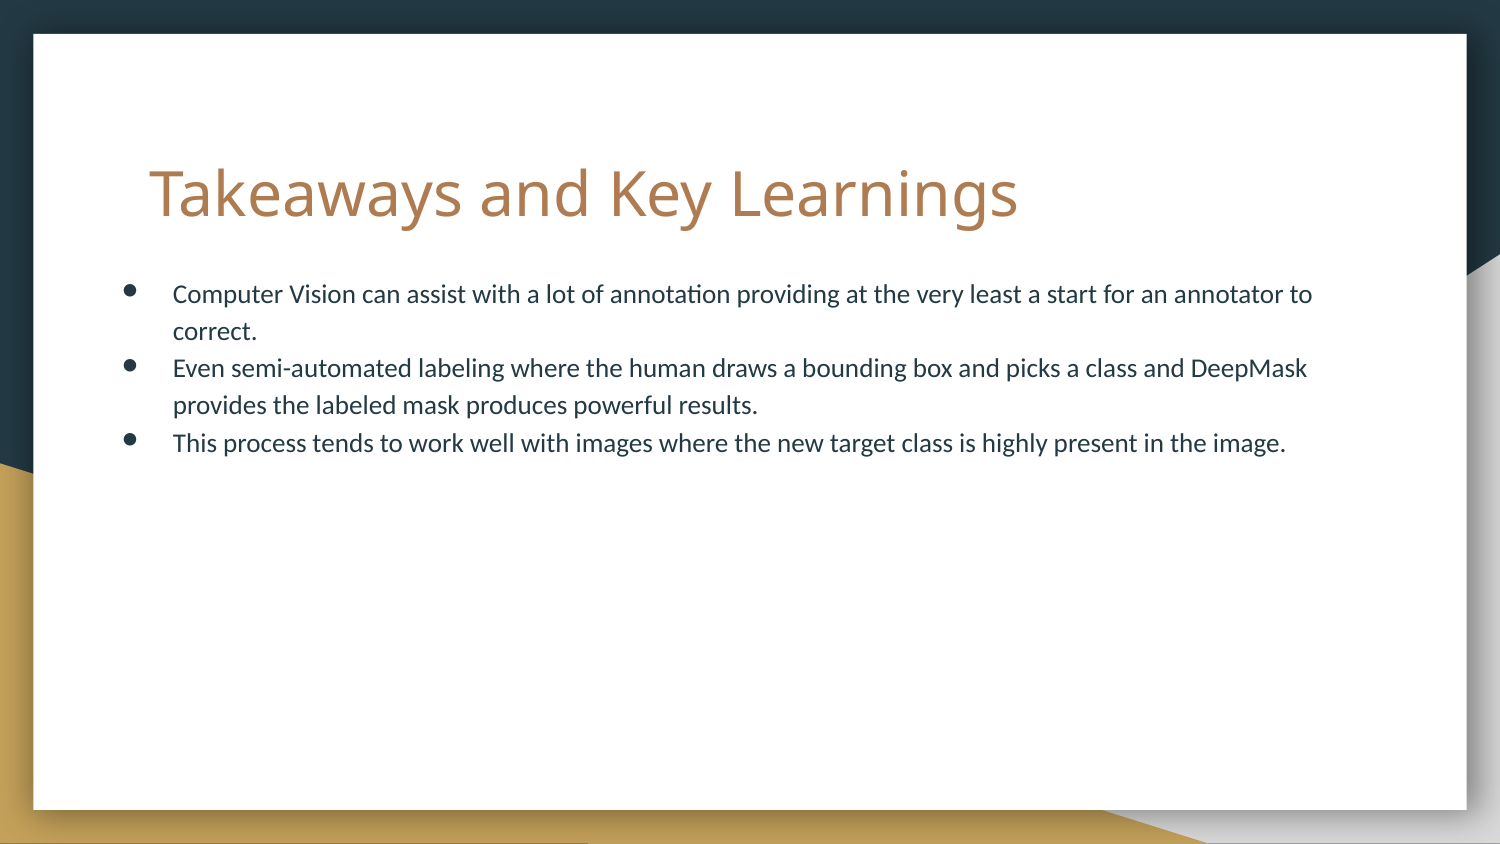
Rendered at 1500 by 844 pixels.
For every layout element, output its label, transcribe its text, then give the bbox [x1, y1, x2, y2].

list Computer Vision can assist with a lot of annotation providing at the very least a start for an annotator to correct. Even semi-automated labeling where the human draws a bounding box and picks a class and DeepMask provides the labeled mask produces powerful results. This process tends to work well with images where the new target class is highly present in the image. [82, 256, 1366, 729]
title Takeaways and Key Learnings [134, 138, 1366, 256]
